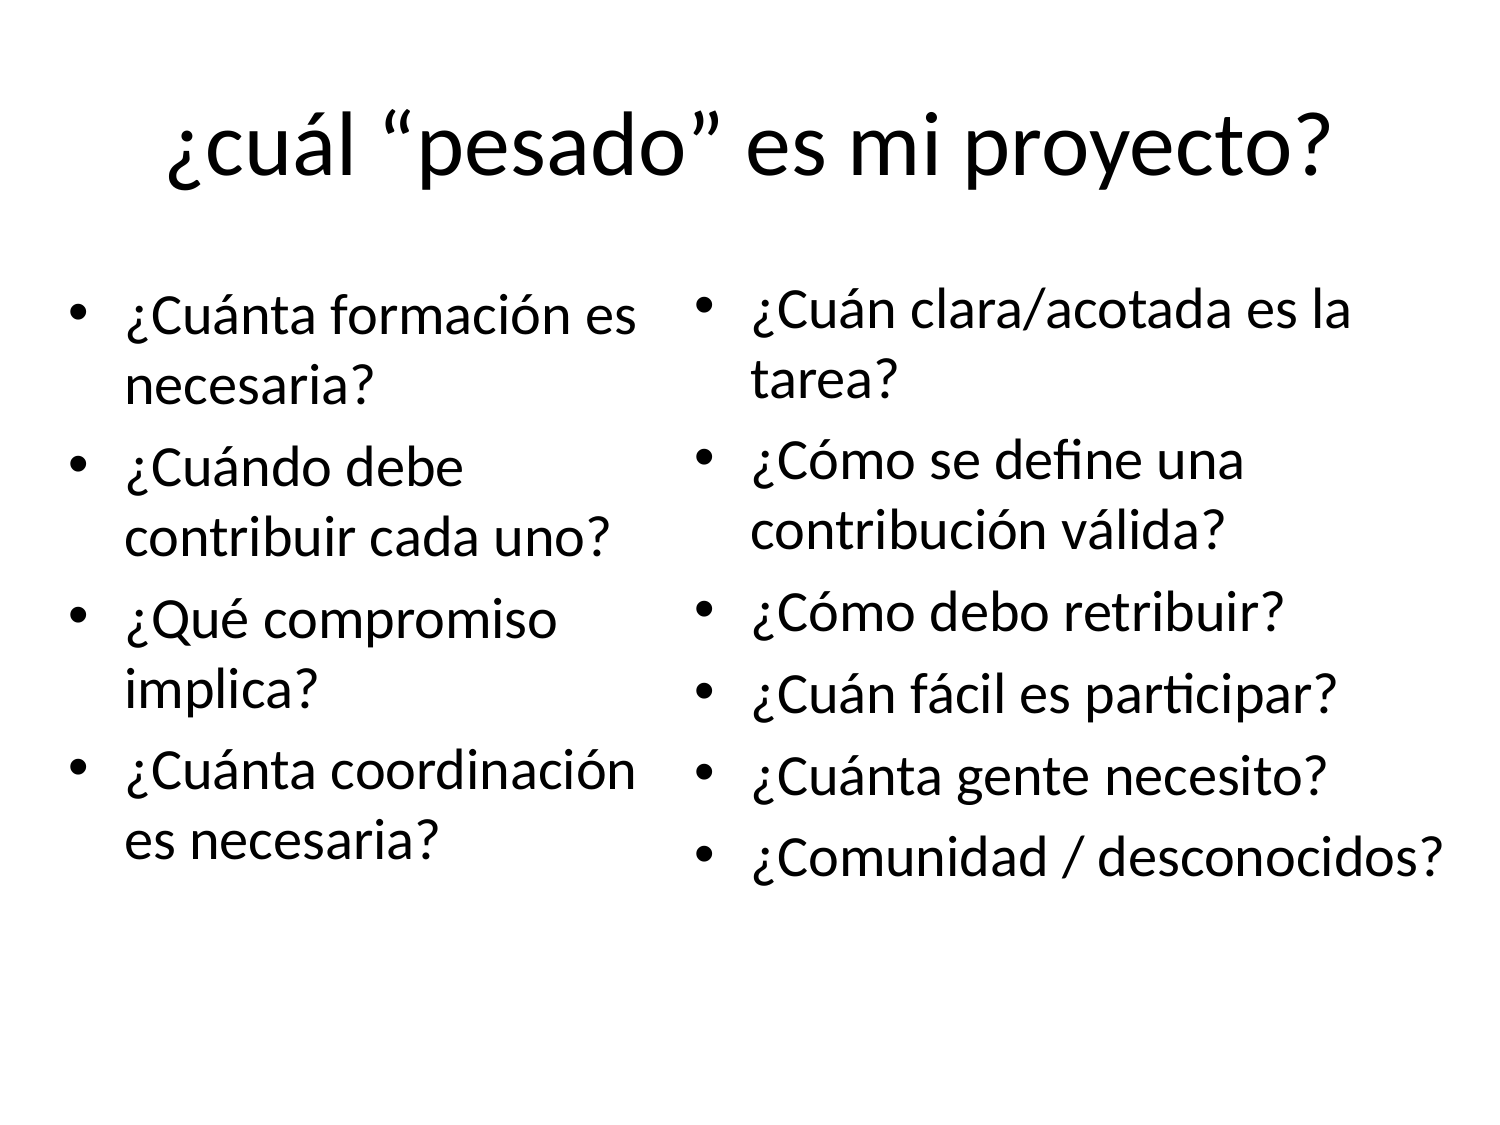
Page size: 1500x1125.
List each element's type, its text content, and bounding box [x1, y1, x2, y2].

list ¿Cuánta formación es necesaria? ¿Cuándo debe contribuir cada uno? ¿Qué compromiso implica? ¿Cuánta coordinación es necesaria? [52, 268, 658, 1012]
list ¿Cuán clara/acotada es la tarea? ¿Cómo se define una contribución válida? ¿Cómo debo retribuir? ¿Cuán fácil es participar? ¿Cuánta gente necesito? ¿Comunidad / desconocidos? [678, 262, 1471, 1006]
title ¿cuál “pesado” es mi proyecto? [74, 44, 1426, 233]
